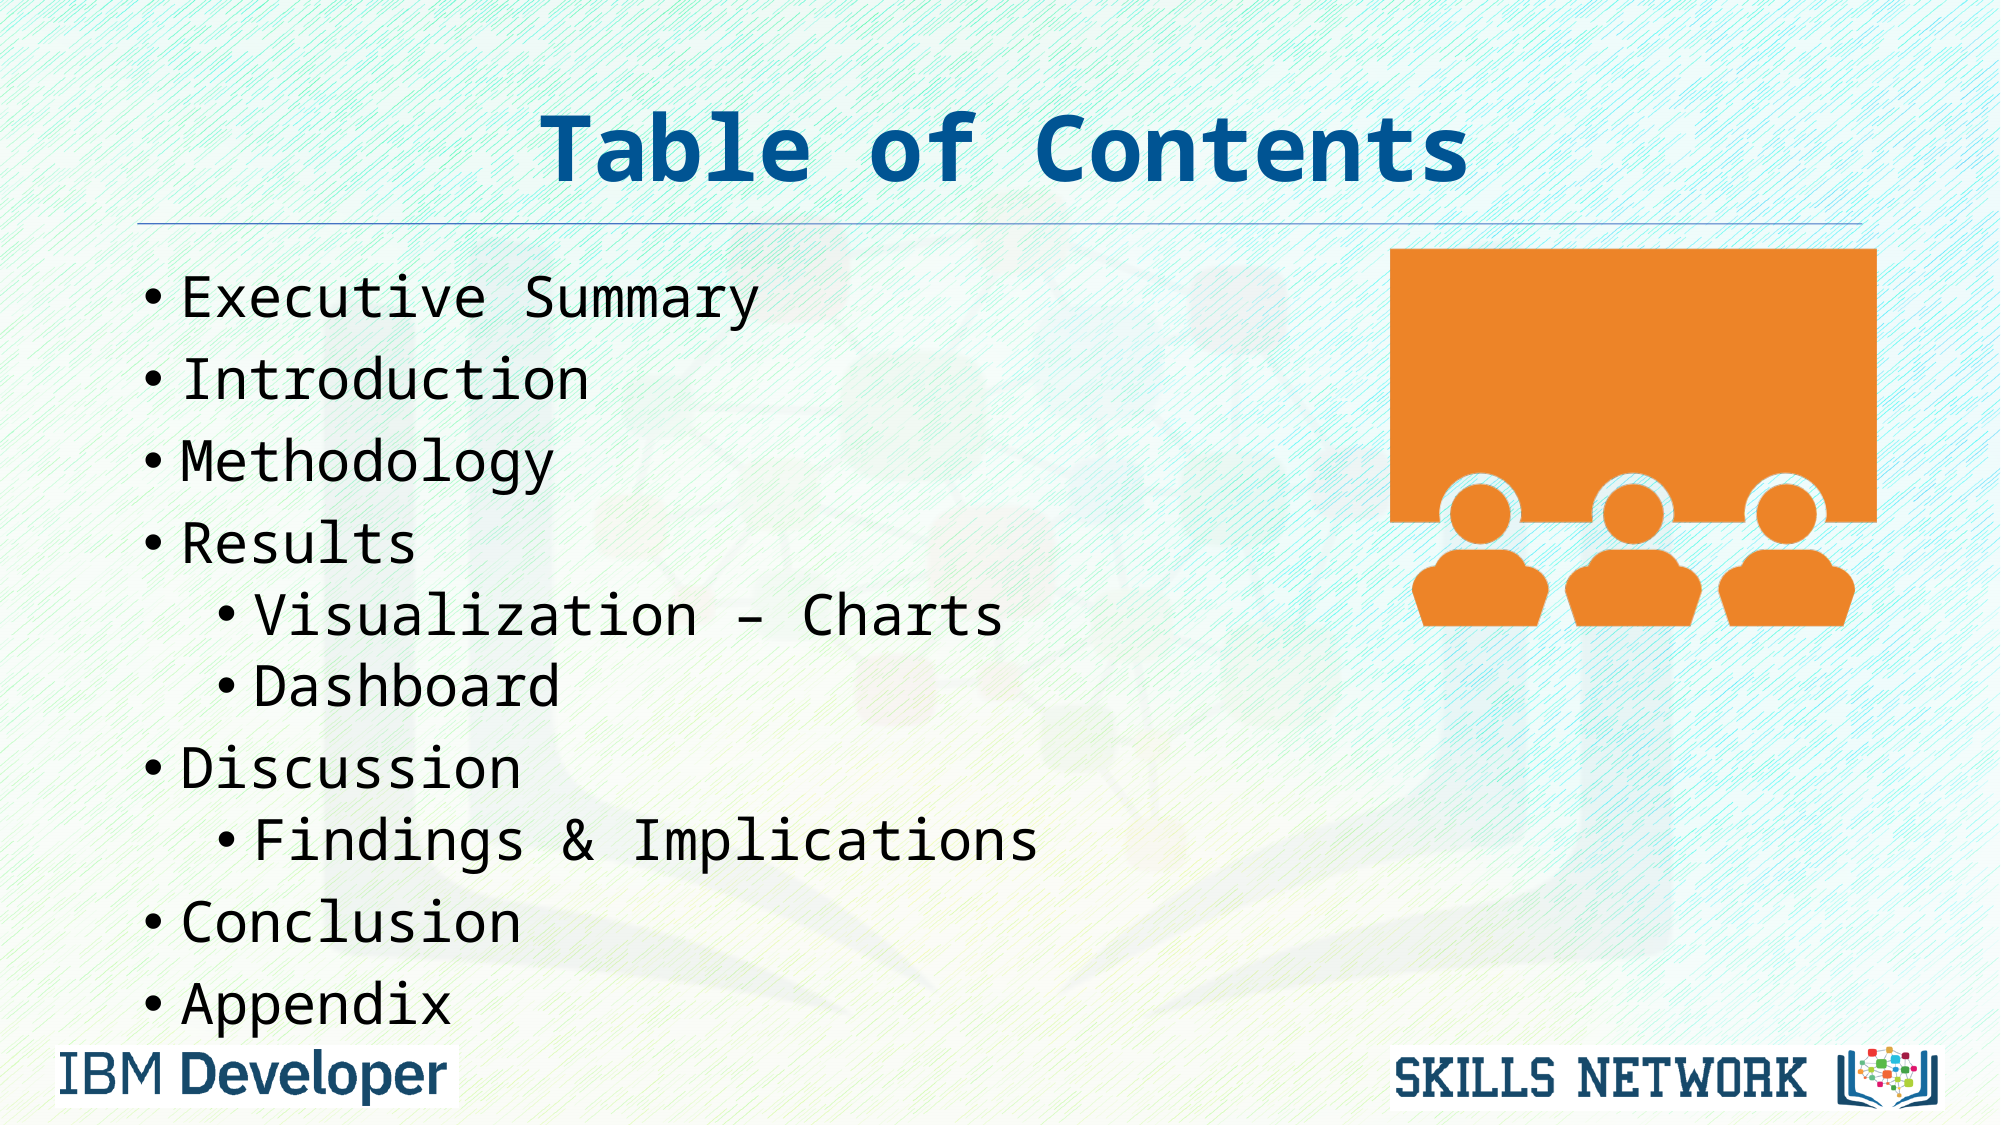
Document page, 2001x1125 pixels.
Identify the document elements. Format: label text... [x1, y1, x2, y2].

list Executive Summary Introduction Methodology Results Visualization – Charts Dashboard Discussion Findings & Implications Conclusion Appendix [128, 260, 1885, 1051]
picture [0, 0, 2001, 1125]
title Table of Contents [128, 43, 1885, 260]
